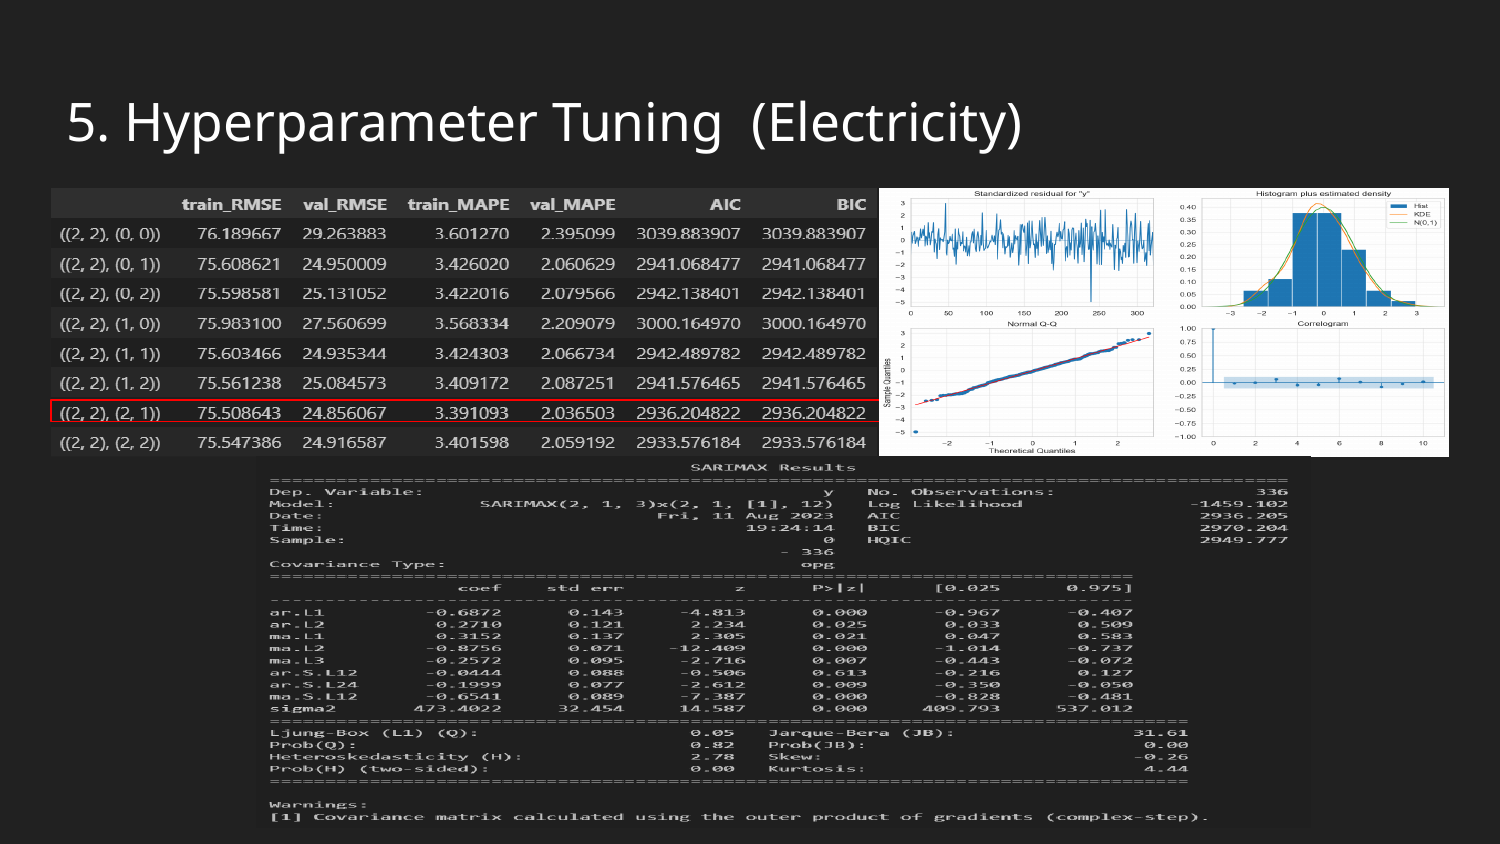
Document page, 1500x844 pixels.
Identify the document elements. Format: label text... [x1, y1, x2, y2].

title 5. Hyperparameter Tuning (Electricity) [51, 72, 1449, 167]
picture [50, 188, 1450, 828]
